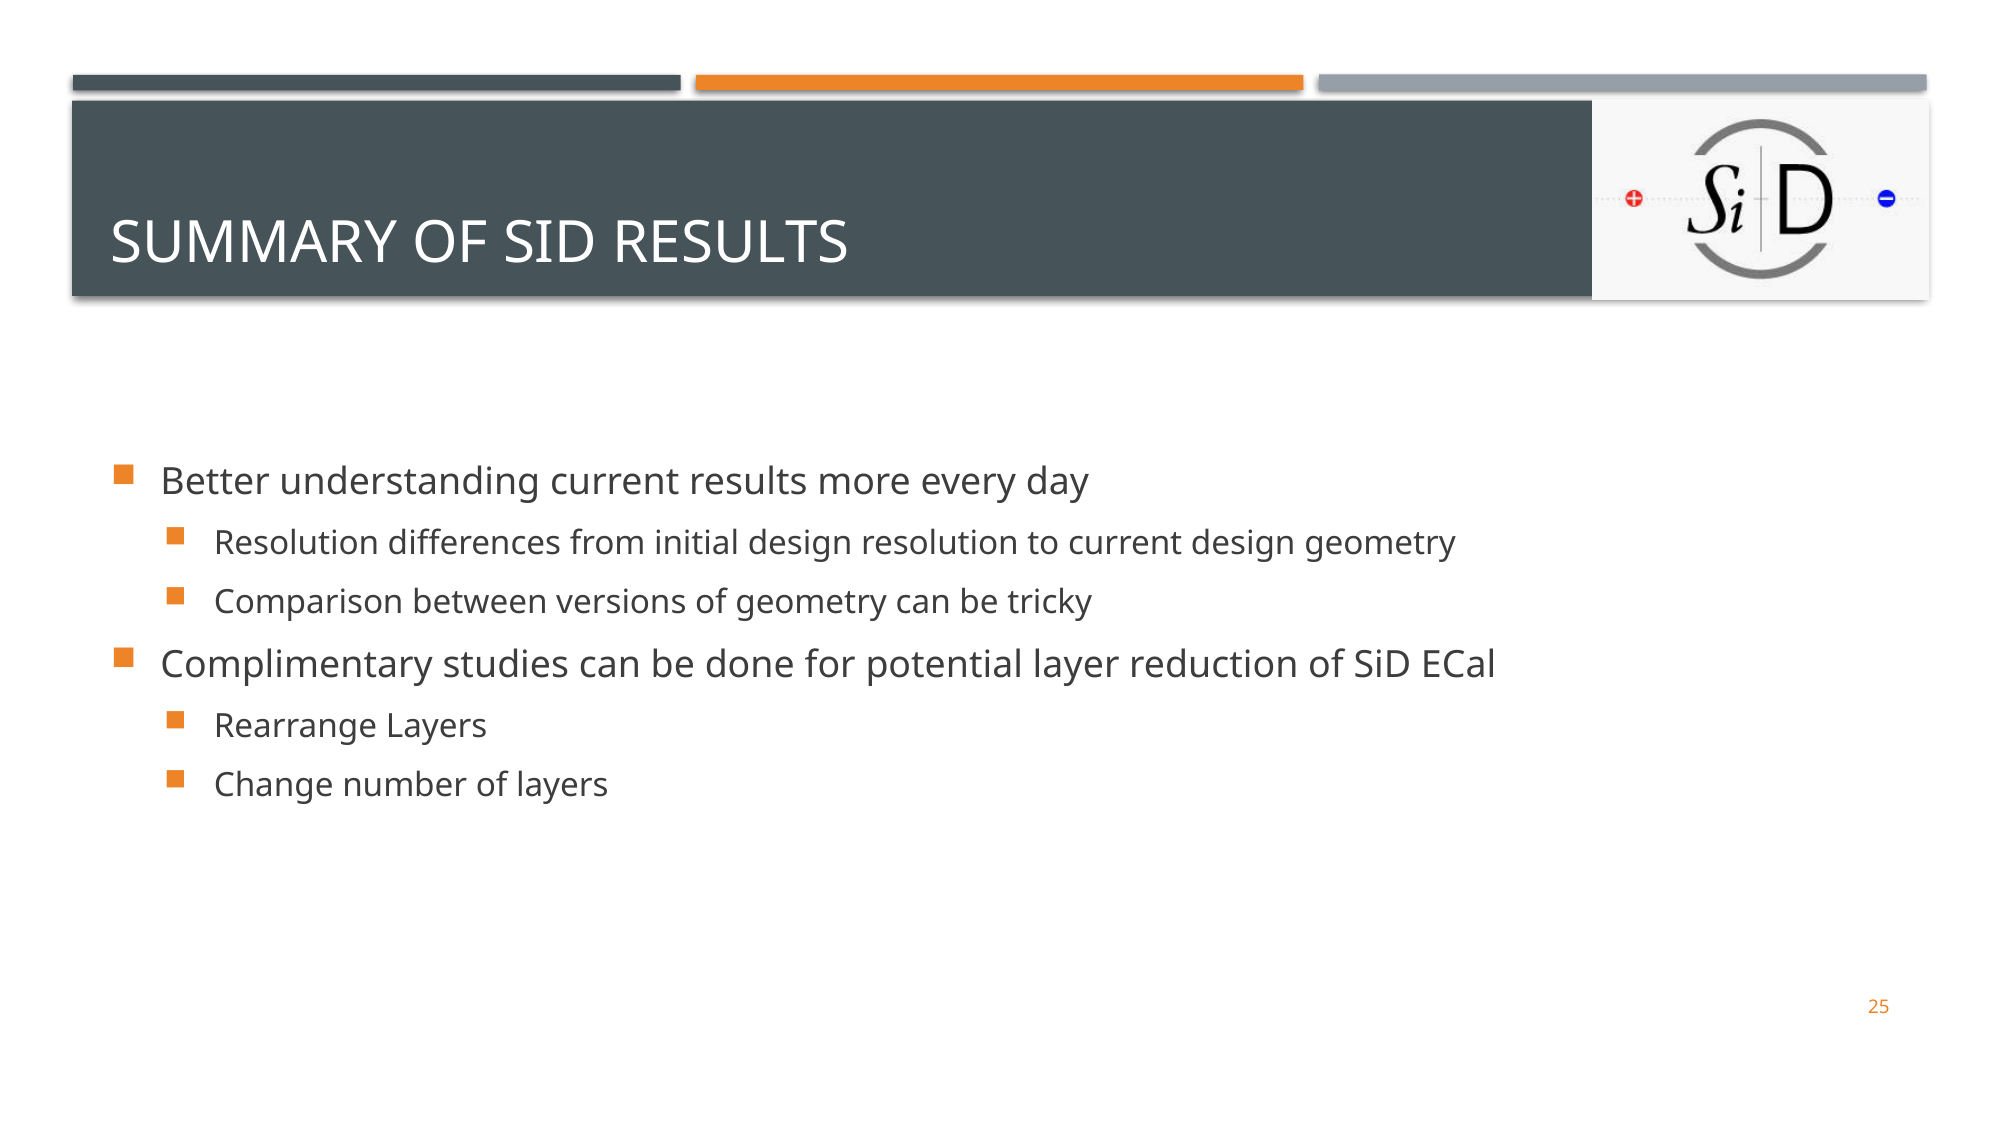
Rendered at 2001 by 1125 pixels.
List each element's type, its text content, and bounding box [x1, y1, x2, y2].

slide_number 25 [1732, 977, 1905, 1037]
list Better understanding current results more every day Resolution differences from initial design resolution to current design geometry Comparison between versions of geometry can be tricky Complimentary studies can be done for potential layer reduction of SiD ECal Rearrange Layers Change number of layers [95, 357, 1905, 962]
picture [1591, 99, 1929, 301]
title Summary of SiD Results [95, 115, 1586, 282]
